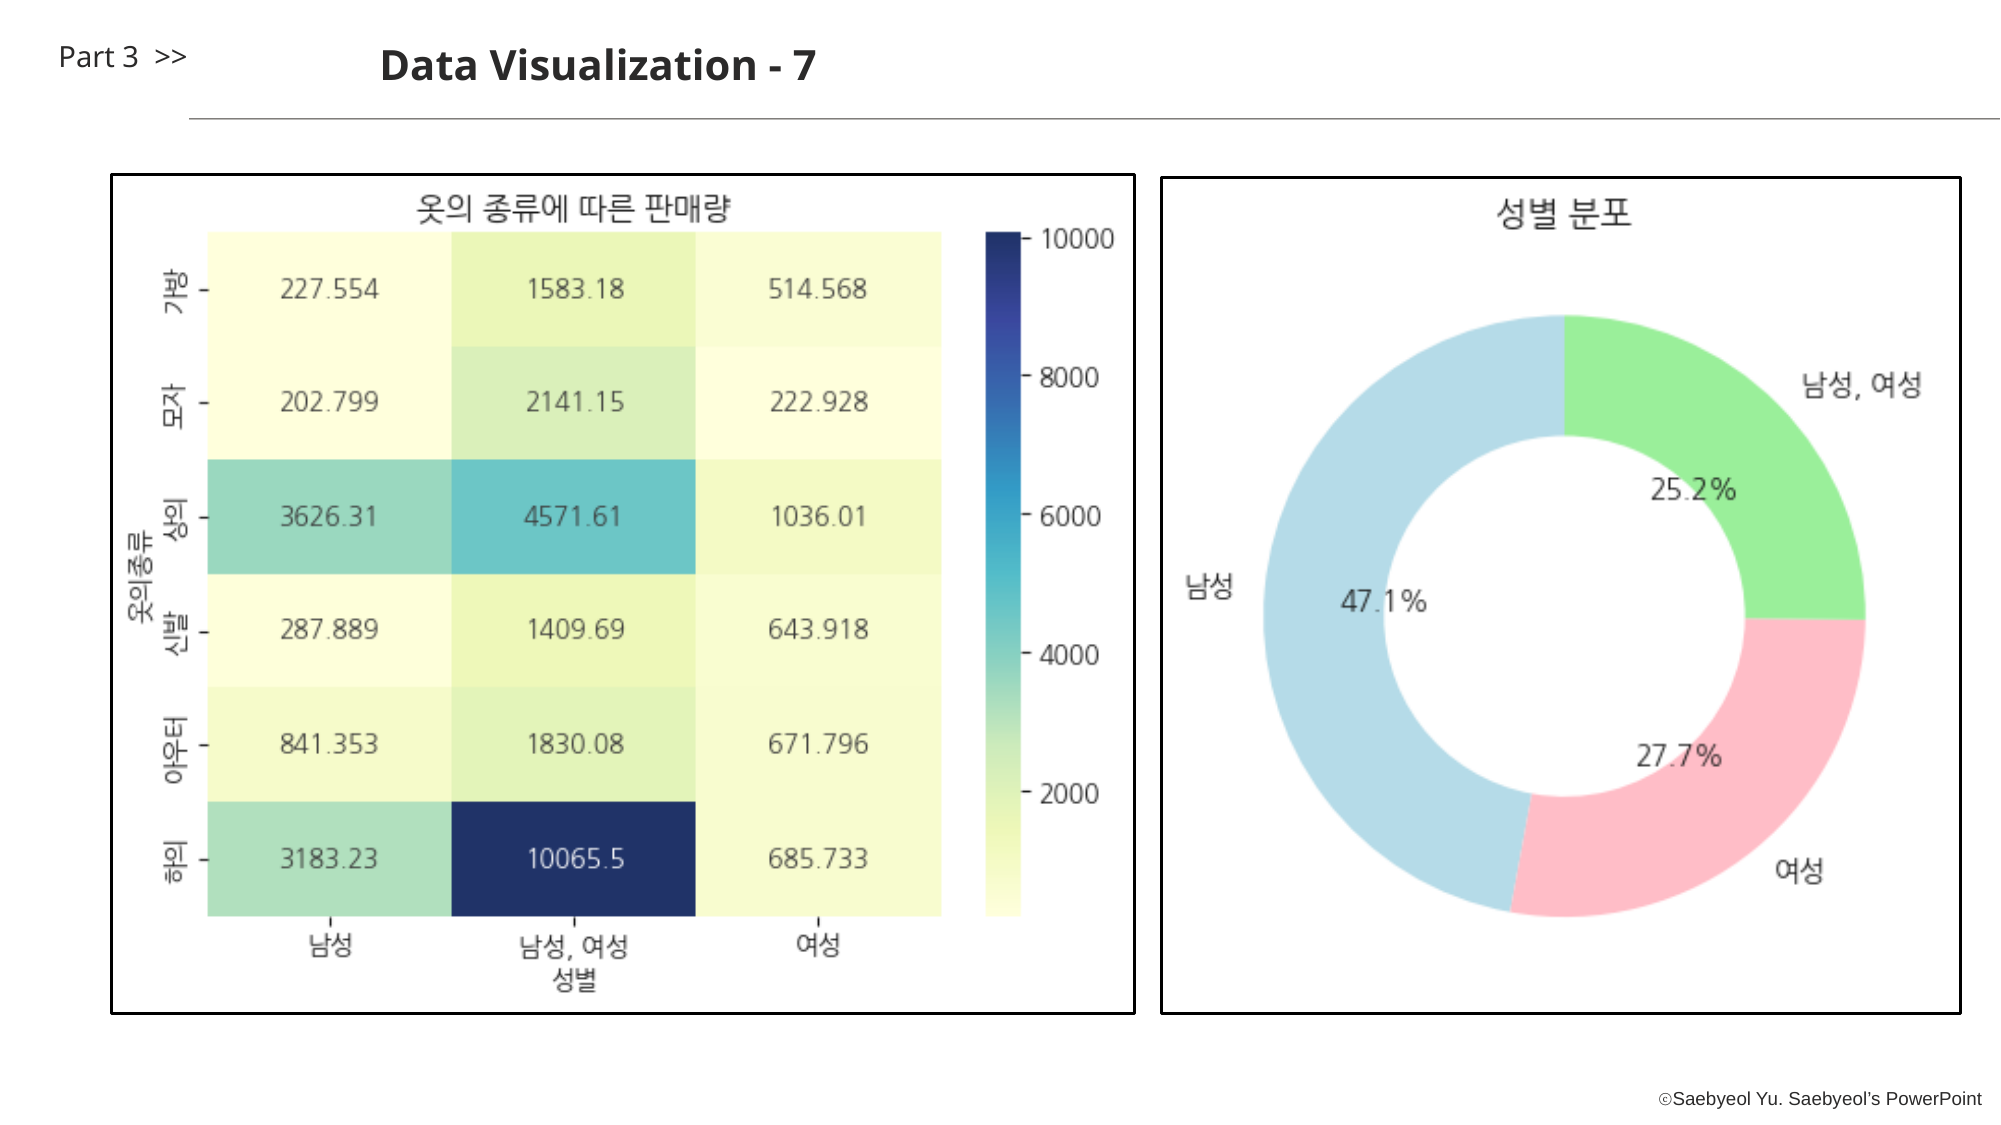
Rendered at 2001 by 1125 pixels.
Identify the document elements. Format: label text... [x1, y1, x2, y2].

text_box Data Visualization - 7 [364, 31, 833, 97]
text_box Part 3 >> [43, 30, 203, 81]
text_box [112, 175, 1960, 1013]
